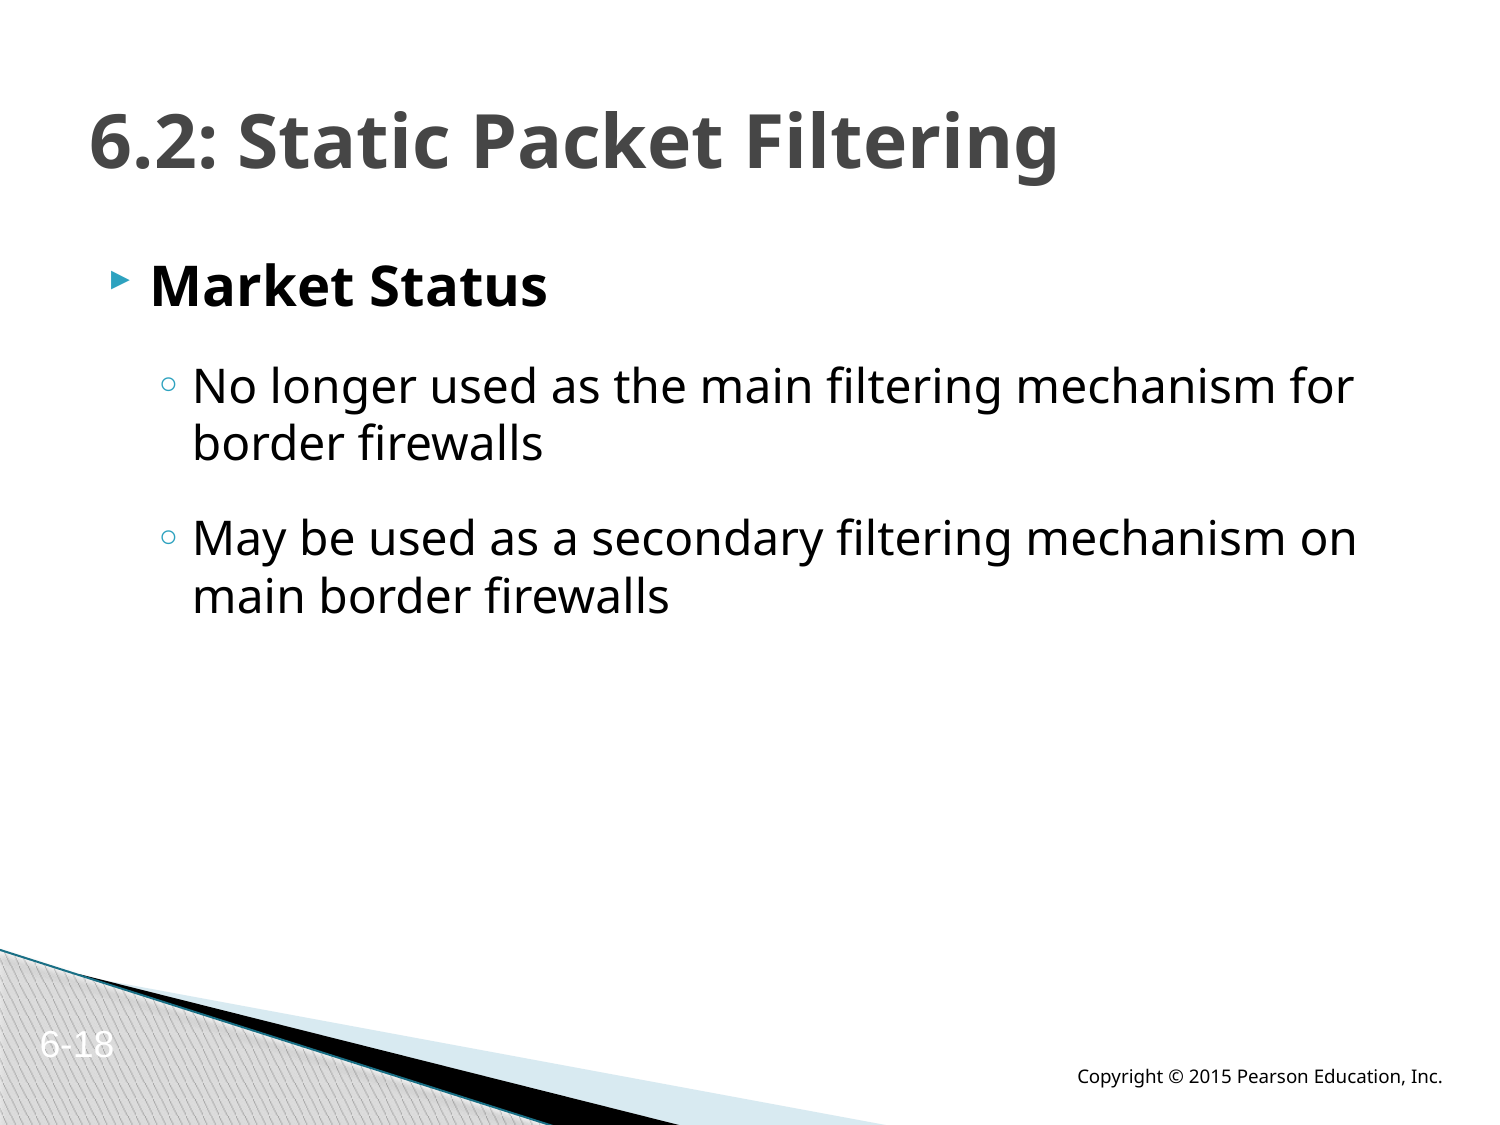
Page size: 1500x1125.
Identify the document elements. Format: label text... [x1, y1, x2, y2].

list Market Status No longer used as the main filtering mechanism for border firewalls May be used as a secondary filtering mechanism on main border firewalls [75, 242, 1425, 986]
text_box 6-18 [24, 1012, 163, 1088]
title 6.2: Static Packet Filtering [75, 45, 1425, 233]
